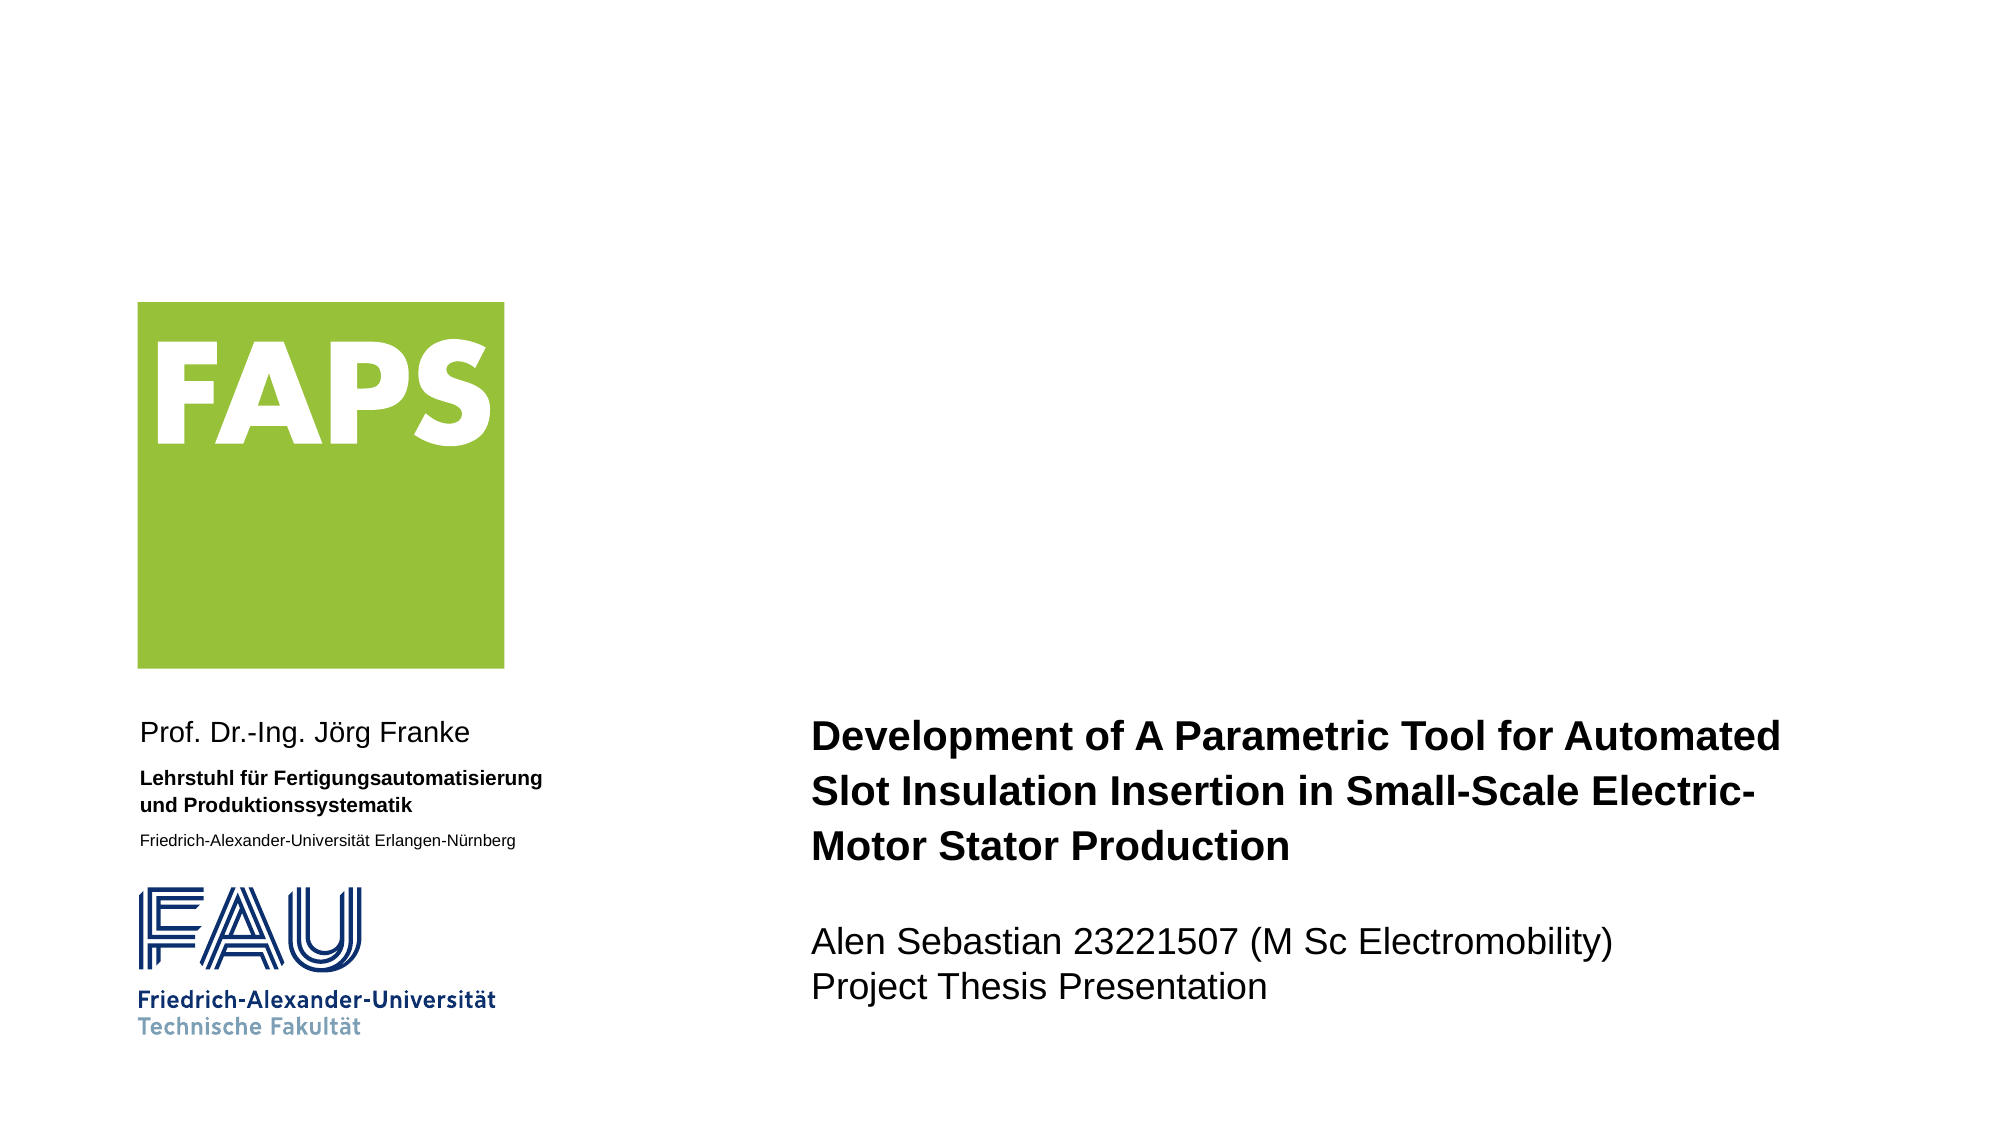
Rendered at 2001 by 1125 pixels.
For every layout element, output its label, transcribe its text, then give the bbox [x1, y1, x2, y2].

title Development of A Parametric Tool for Automated Slot Insulation Insertion in Small-Scale Electric- Motor Stator Production [811, 704, 1863, 833]
picture [0, 0, 2000, 669]
subtitle Alen Sebastian 23221507 (M Sc Electromobility) Project Thesis Presentation [810, 916, 1863, 1054]
